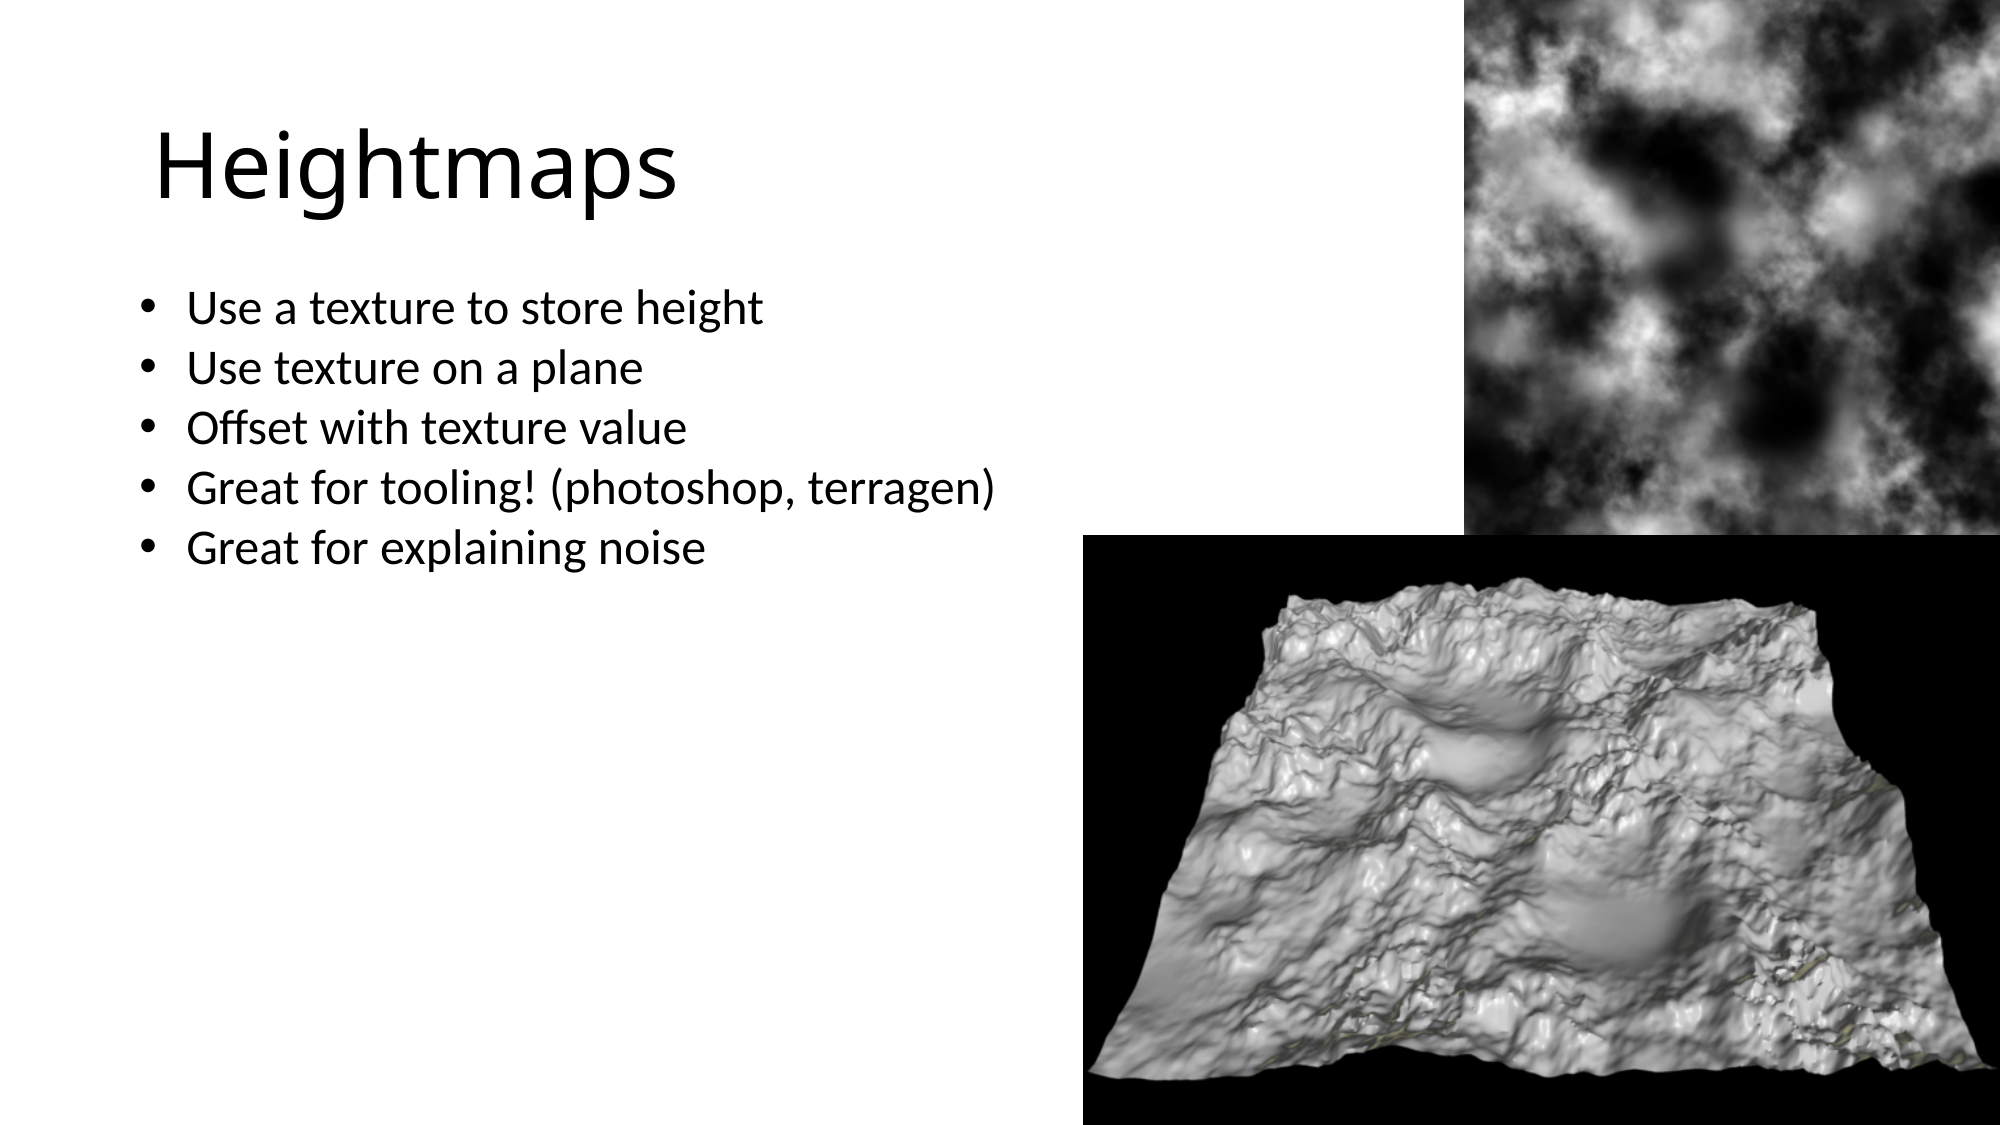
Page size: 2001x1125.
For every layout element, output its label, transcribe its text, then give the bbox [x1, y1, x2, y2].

title Heightmaps [137, 59, 1464, 278]
text_box Use a texture to store height Use texture on a plane Offset with texture value Great for tooling! (photoshop, terragen) Great for explaining noise [124, 267, 1012, 583]
picture [1083, 0, 2000, 1125]
